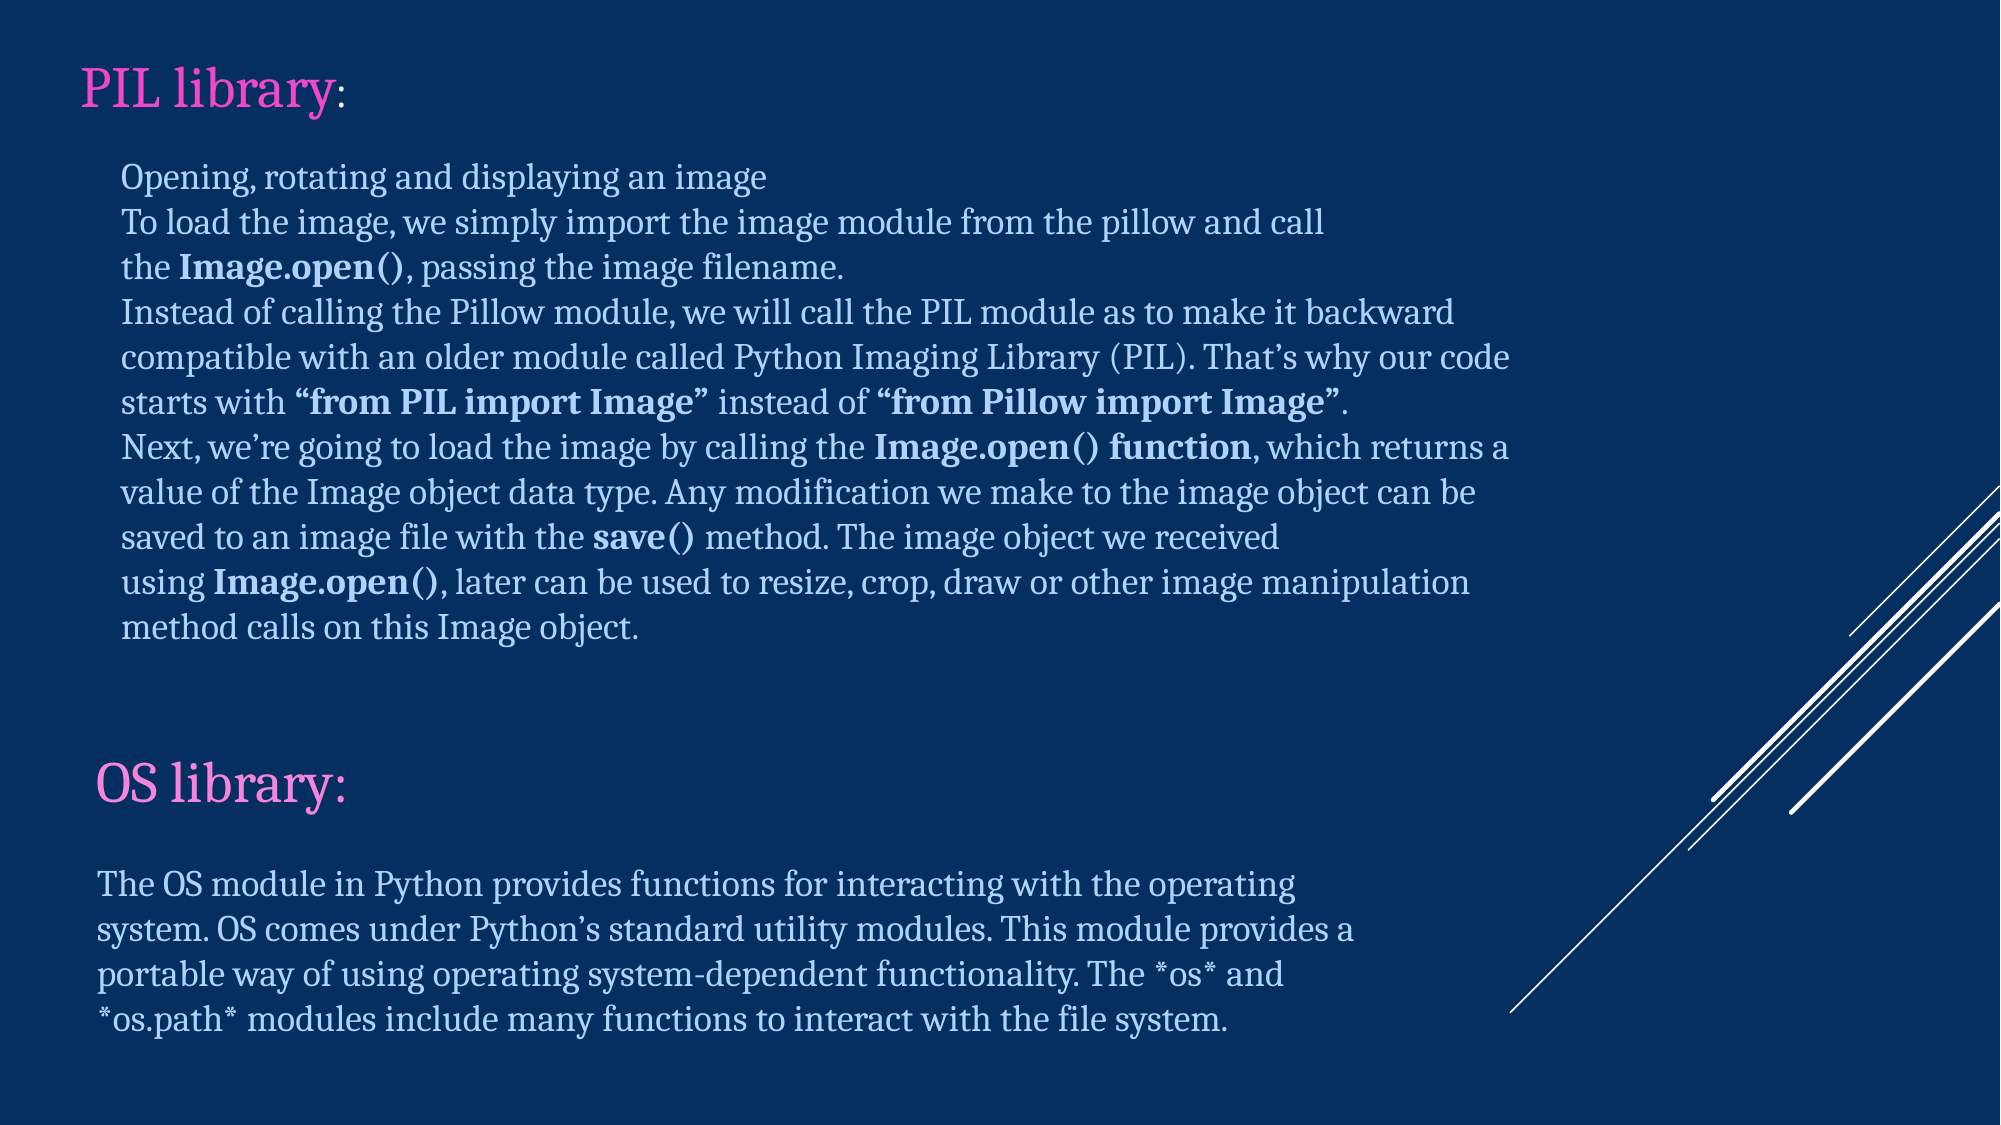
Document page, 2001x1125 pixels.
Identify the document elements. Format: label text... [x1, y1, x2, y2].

text_box OS library: The OS module in Python provides functions for interacting with the operating system. OS comes under Python’s standard utility modules. This module provides a portable way of using operating system-dependent functionality. The *os* and *os.path* modules include many functions to interact with the file system. [82, 691, 1416, 1047]
text_box PIL library: [65, 41, 1286, 127]
text_box Opening, rotating and displaying an image To load the image, we simply import the image module from the pillow and call the Image.open(), passing the image filename. Instead of calling the Pillow module, we will call the PIL module as to make it backward compatible with an older module called Python Imaging Library (PIL). That’s why our code starts with “from PIL import Image” instead of “from Pillow import Image”. Next, we’re going to load the image by calling the Image.open() function, which returns a value of the Image object data type. Any modification we make to the image object can be saved to an image file with the save() method. The image object we received using Image.open(), later can be used to resize, crop, draw or other image manipulation method calls on this Image object. [106, 145, 1528, 655]
